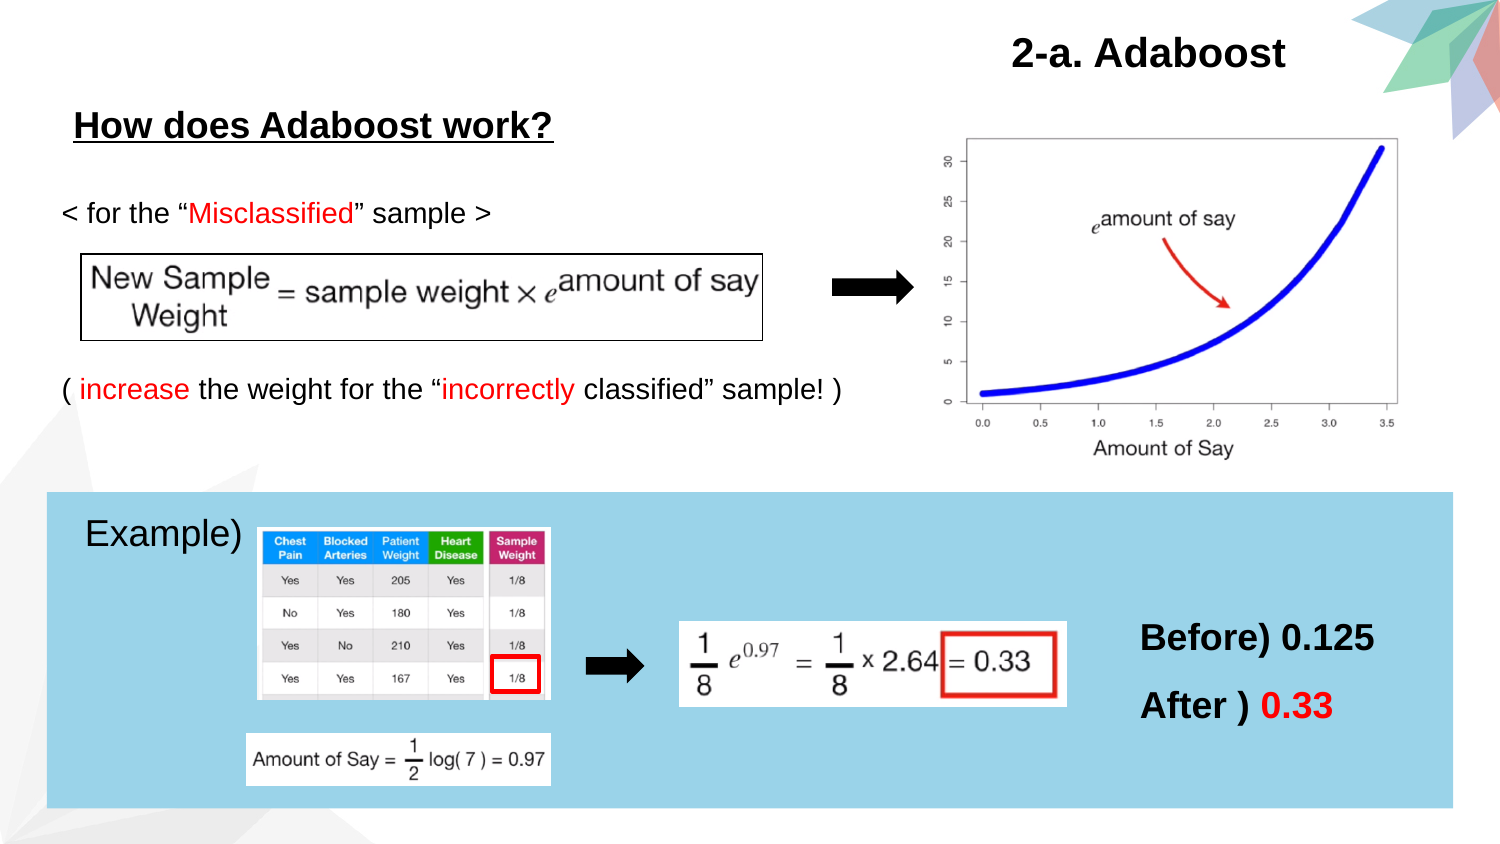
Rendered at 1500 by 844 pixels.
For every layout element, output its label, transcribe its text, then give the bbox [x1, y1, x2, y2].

text_box How does Adaboost work? [58, 93, 668, 154]
list 2-a. Adaboost [844, 20, 1454, 82]
text_box Before) 0.125 After ) 0.33 [1125, 583, 1418, 734]
text_box < for the “Misclassified” sample > [46, 187, 586, 238]
text_box [583, 646, 647, 686]
picture [0, 0, 1500, 844]
text_box Example) [70, 501, 704, 562]
text_box [45, 490, 1455, 811]
text_box ( increase the weight for the “incorrectly classified” sample! ) [46, 363, 926, 413]
text_box [829, 267, 917, 307]
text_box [257, 527, 552, 700]
